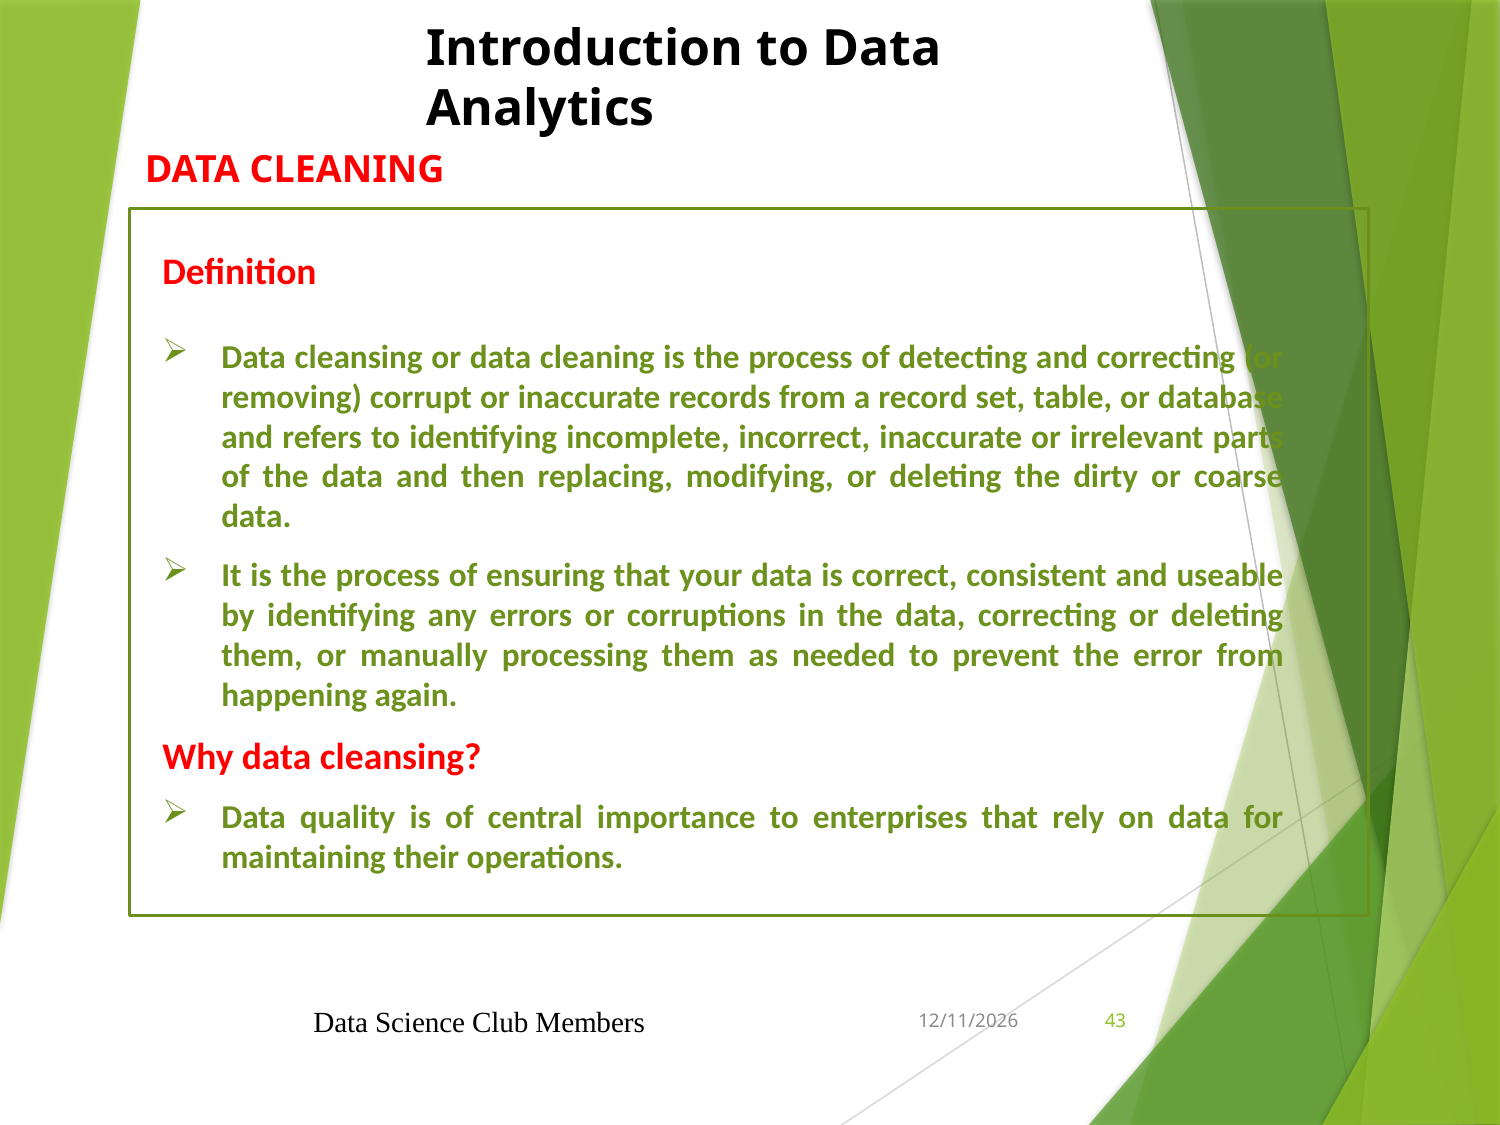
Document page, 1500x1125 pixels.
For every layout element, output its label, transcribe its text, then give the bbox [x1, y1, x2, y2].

slide_number 43 [1057, 991, 1142, 1051]
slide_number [886, 991, 1034, 1051]
footer Data Science Club Members [99, 991, 859, 1051]
title DATA CLEANING [129, 137, 1255, 193]
text_box [128, 207, 1370, 917]
